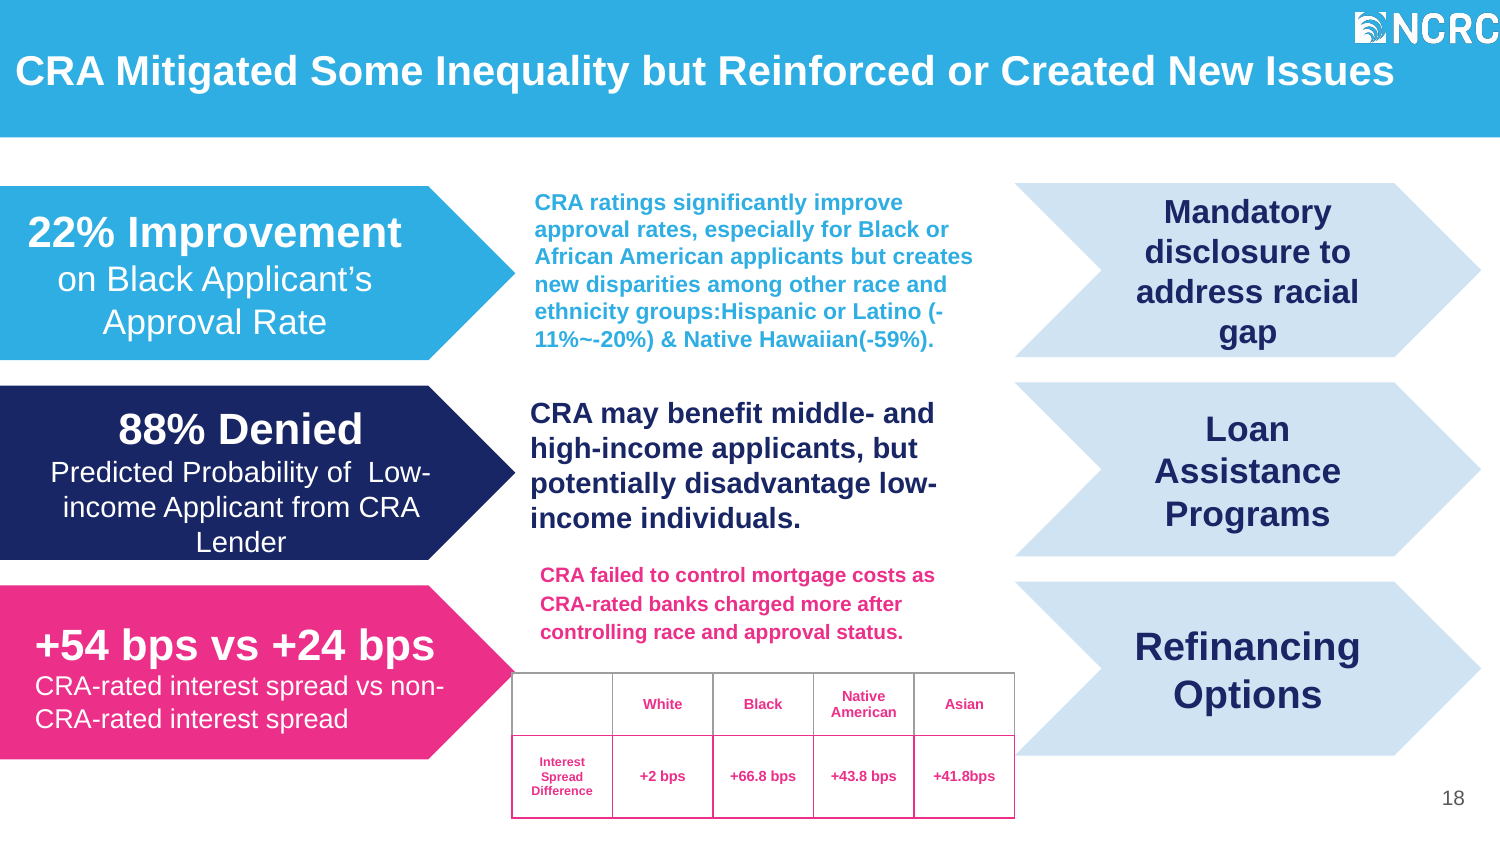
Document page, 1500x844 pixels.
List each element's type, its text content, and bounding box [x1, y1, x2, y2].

table_header Native American [814, 674, 913, 735]
text_box Refinancing Options [1014, 581, 1482, 756]
table_cell +41.8bps [915, 736, 1014, 817]
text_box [0, 385, 516, 568]
picture [1355, 10, 1500, 45]
slide_number 18 [1389, 764, 1480, 830]
text_box CRA Mitigated Some Inequality but Reinforced or Created New Issues [0, 0, 1500, 138]
table_cell +43.8 bps [814, 736, 913, 817]
text_box [0, 186, 419, 196]
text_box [0, 585, 516, 760]
text_box 22% Improvement on Black Applicant’s Approval Rate [0, 196, 431, 349]
text_box CRA may benefit middle- and high-income applicants, but potentially disadvantage low-income individuals. [519, 386, 993, 542]
table_cell +2 bps [613, 736, 712, 817]
text_box Loan Assistance Programs [1014, 382, 1482, 557]
text_box [0, 349, 429, 361]
table_cell Interest Spread Difference [513, 736, 612, 817]
text_box CRA failed to control mortgage costs as CRA-rated banks charged more after controlling race and approval status. [524, 550, 959, 652]
table_header Asian [915, 674, 1014, 735]
table_cell +66.8 bps [714, 736, 813, 817]
text_box CRA ratings significantly improve approval rates, especially for Black or African American applicants but creates new disparities among other race and ethnicity groups:Hispanic or Latino (-11%~-20%) & Native Hawaiian(-59%). [419, 179, 1003, 360]
table_header [521, 674, 612, 735]
table_header Black [714, 674, 813, 735]
text_box Mandatory disclosure to address racial gap [1014, 183, 1482, 358]
table_header White [613, 674, 712, 735]
